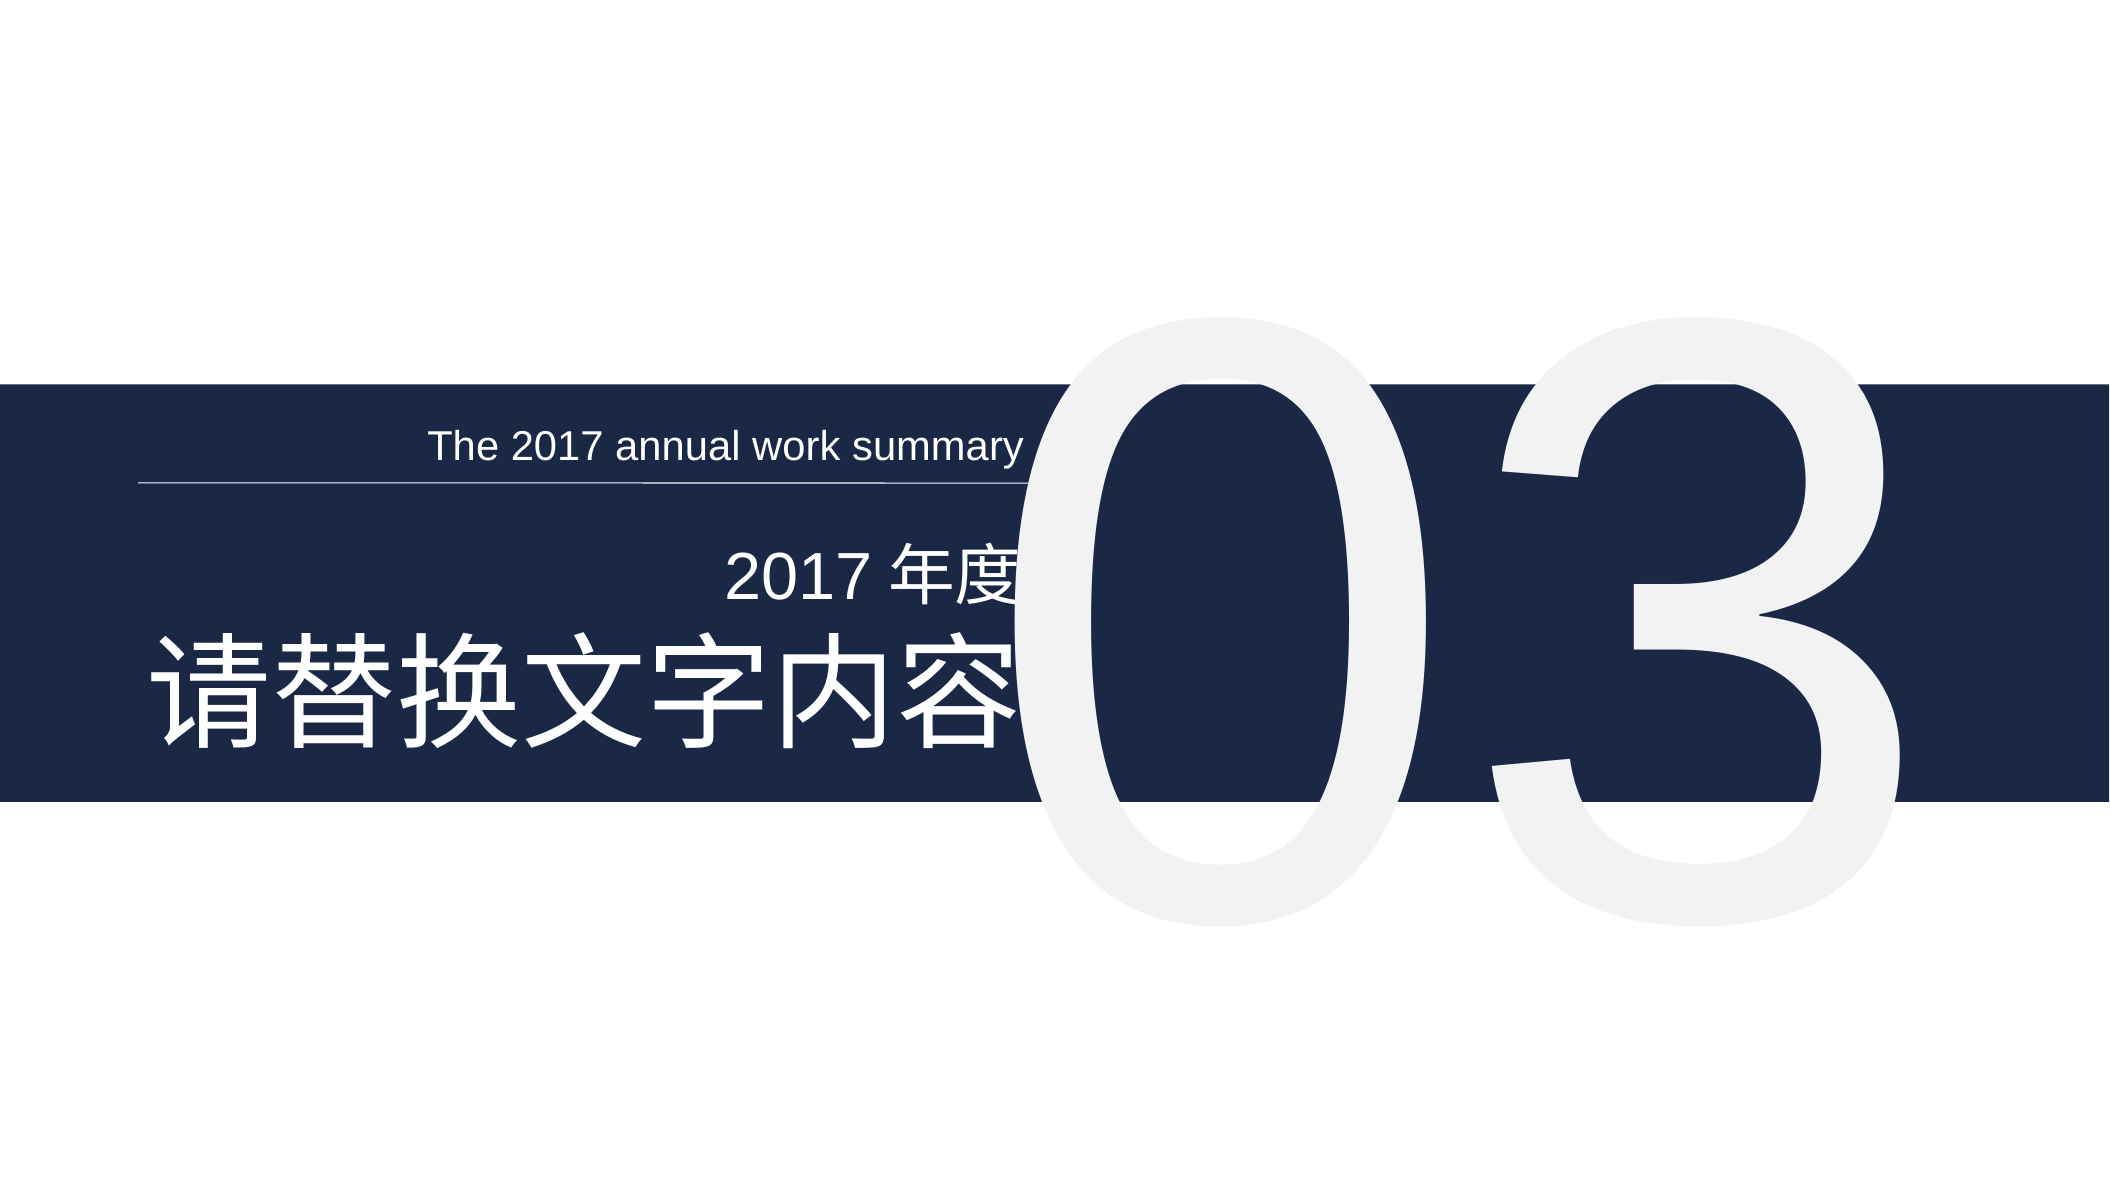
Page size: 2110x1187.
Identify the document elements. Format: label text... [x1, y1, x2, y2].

text_box 2017年度 请替换文字内容 [131, 525, 965, 771]
text_box 03 [965, 50, 1953, 1098]
text_box [0, 384, 965, 802]
text_box The 2017 annual work summary [412, 411, 965, 476]
text_box [1953, 384, 2110, 802]
